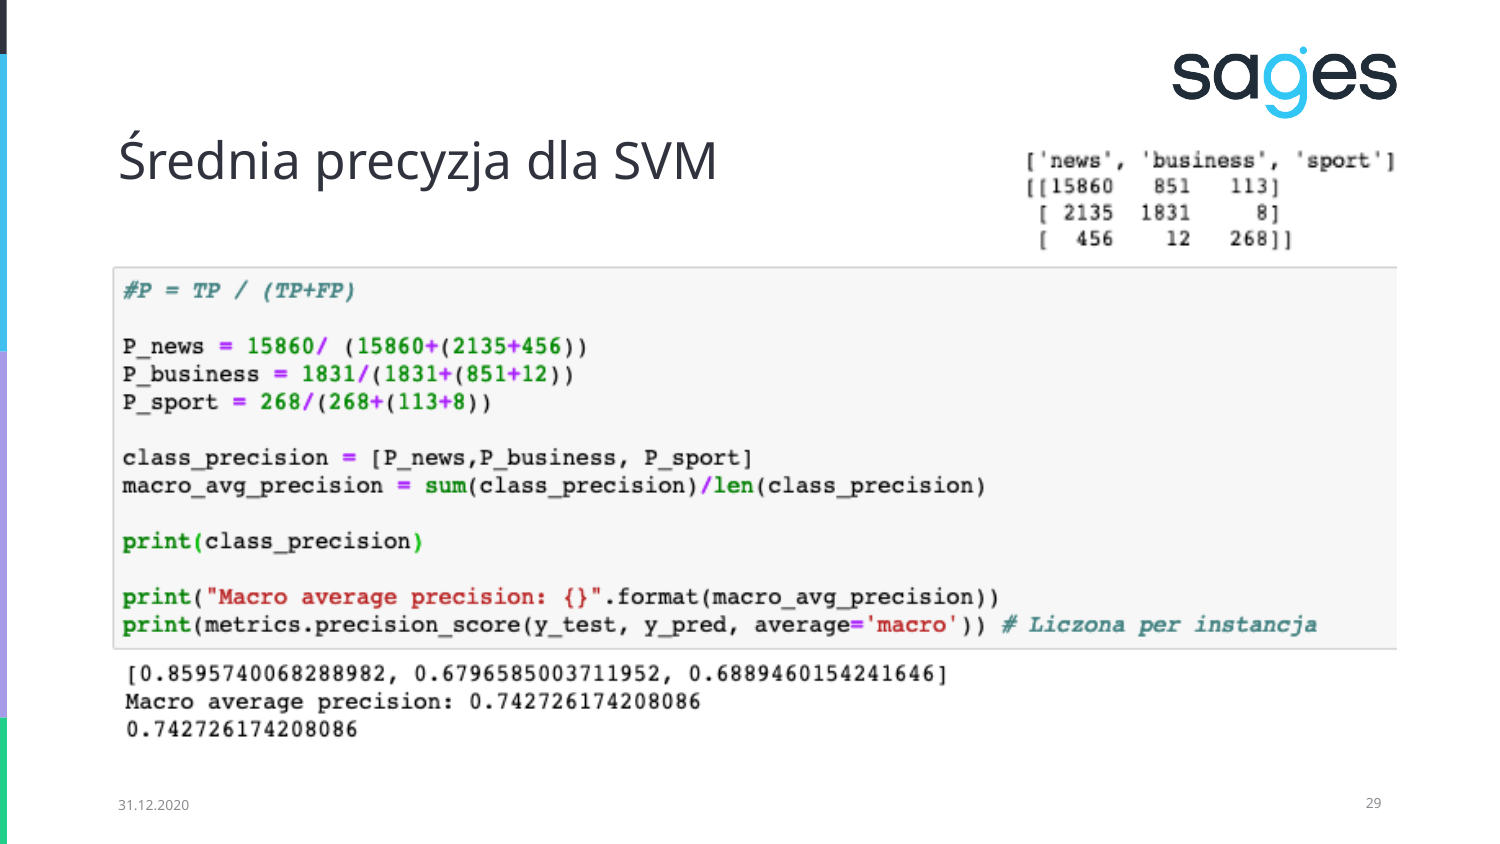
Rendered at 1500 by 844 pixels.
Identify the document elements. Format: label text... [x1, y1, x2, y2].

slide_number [103, 782, 441, 827]
title Średnia precyzja dla SVM [103, 81, 1397, 245]
picture [1010, 147, 1412, 265]
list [102, 261, 1398, 763]
picture [1172, 46, 1397, 81]
slide_number ‹#› [1059, 782, 1397, 827]
